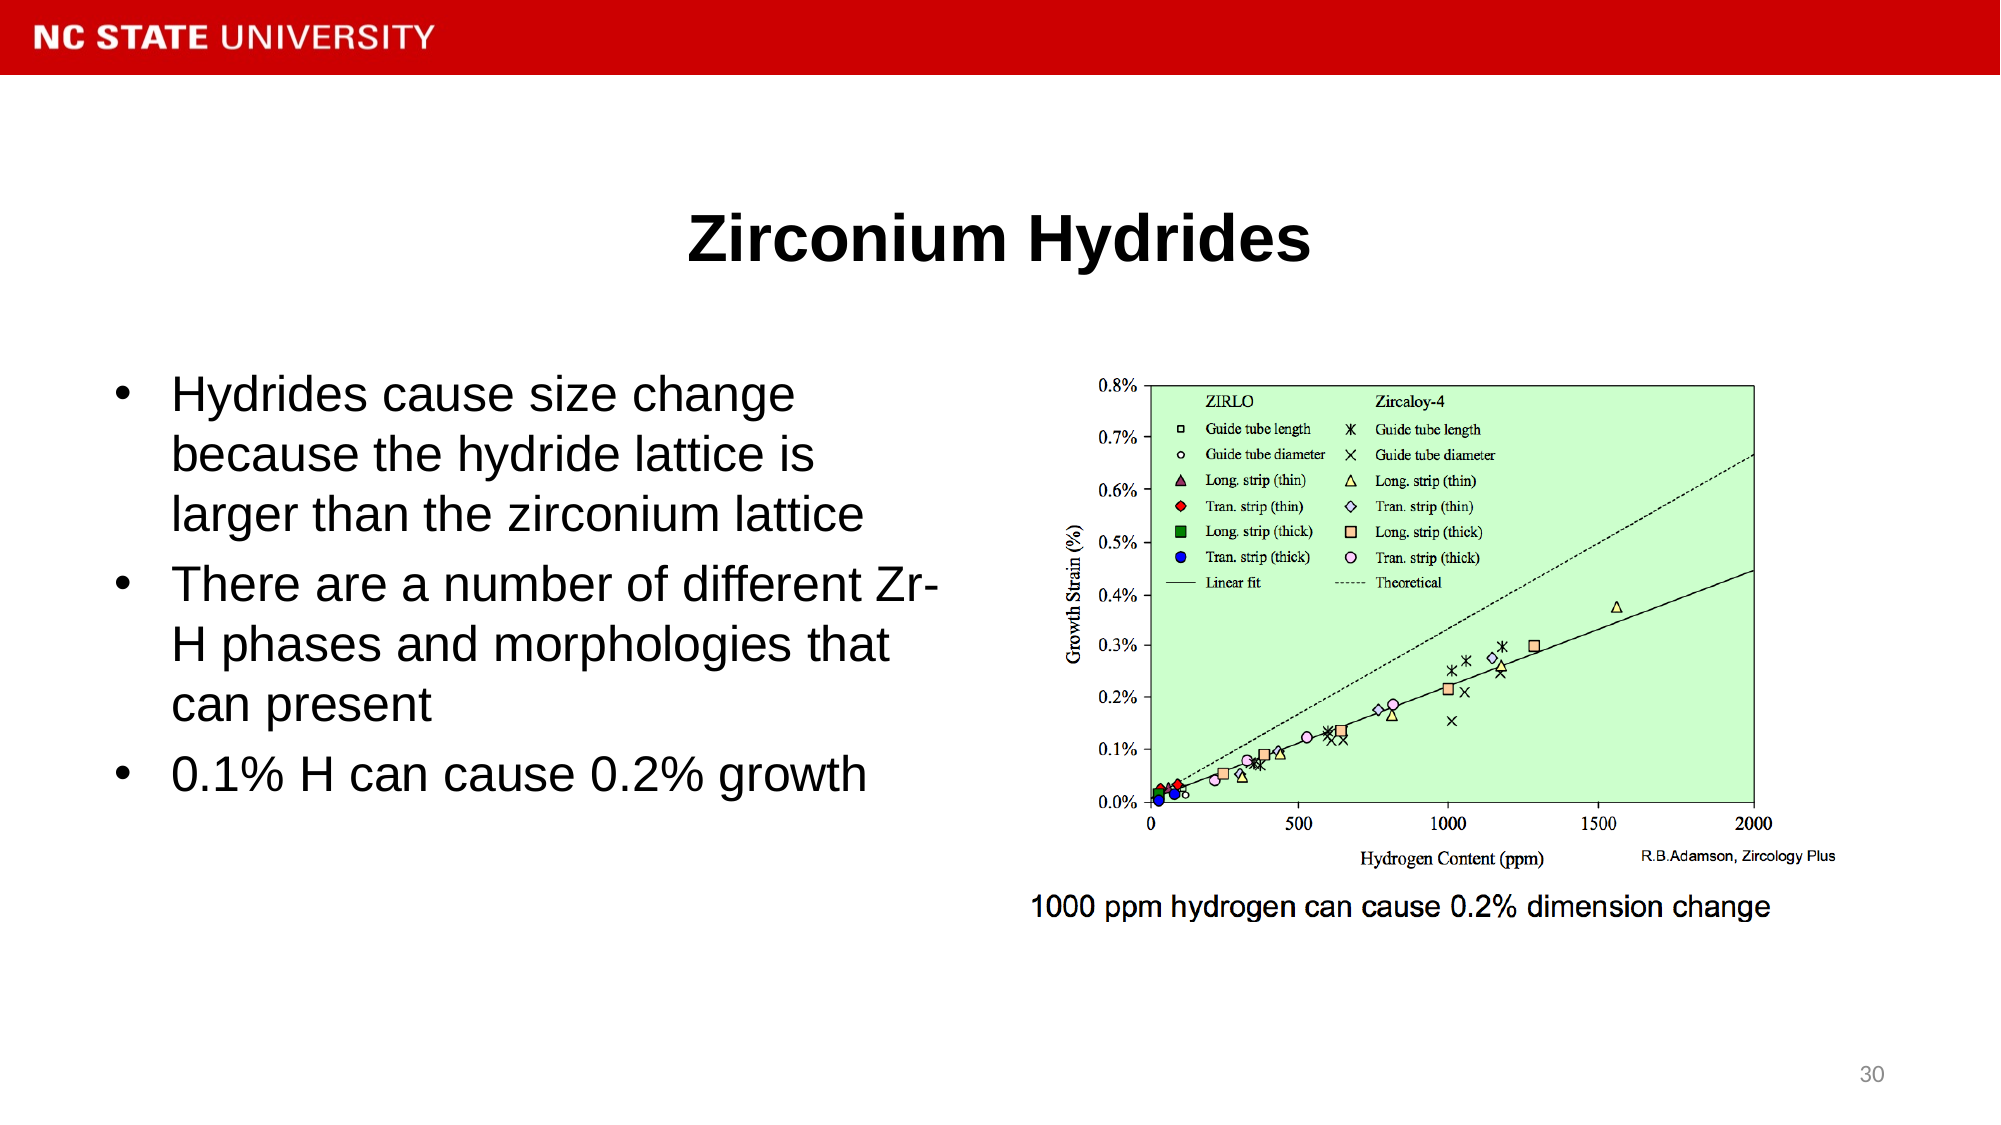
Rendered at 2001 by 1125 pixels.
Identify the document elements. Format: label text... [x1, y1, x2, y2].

title Zirconium Hydrides [99, 147, 1900, 323]
list Hydrides cause size change because the hydride lattice is larger than the zirconium lattice There are a number of different Zr-H phases and morphologies that can present 0.1% H can cause 0.2% growth [99, 354, 966, 1005]
picture [0, 0, 2000, 75]
picture [1022, 372, 1844, 923]
slide_number 30 [1433, 1042, 1900, 1103]
